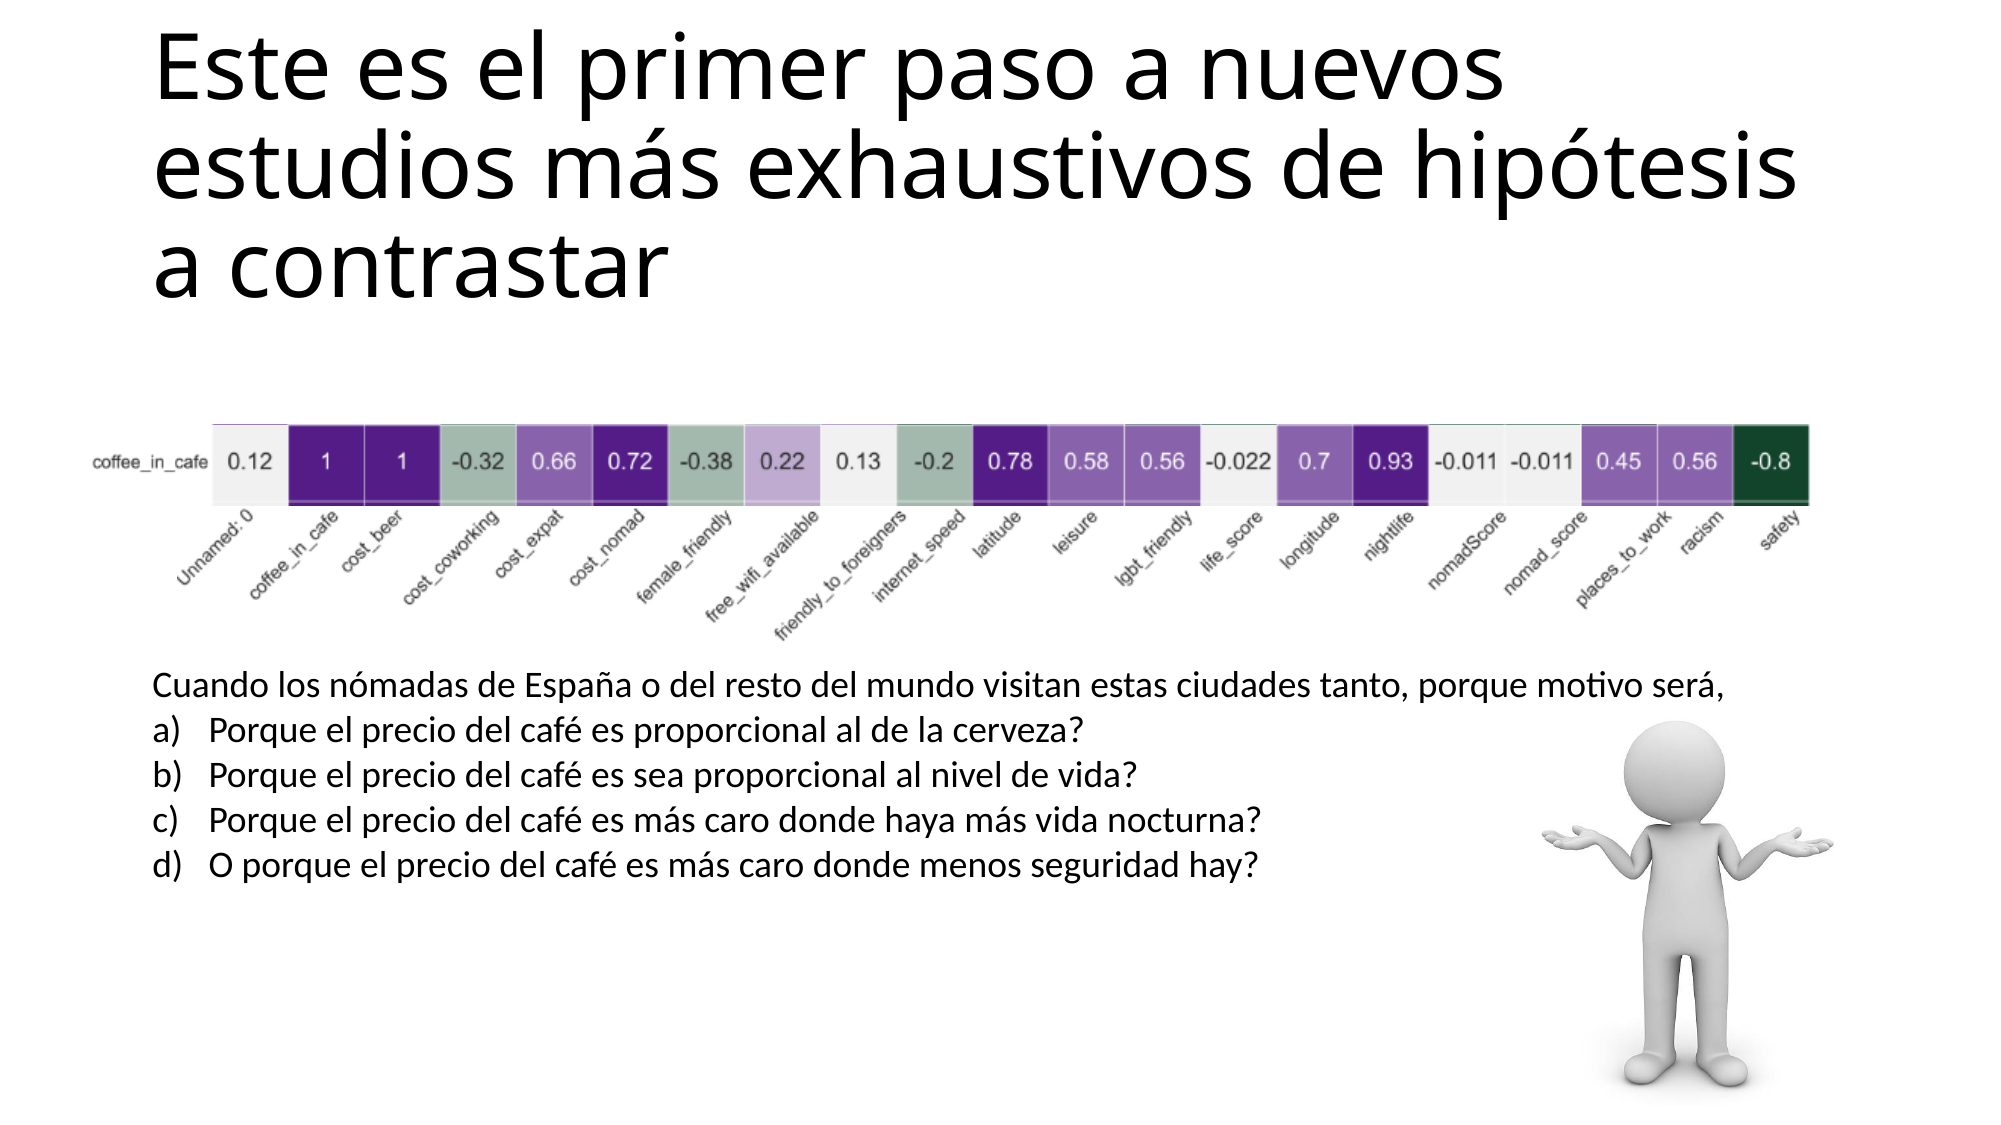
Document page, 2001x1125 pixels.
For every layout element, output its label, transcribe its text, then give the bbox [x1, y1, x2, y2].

text_box Cuando los nómadas de España o del resto del mundo visitan estas ciudades tanto, porque motivo será, Porque el precio del café es proporcional al de la cerveza? Porque el precio del café es sea proporcional al nivel de vida? Porque el precio del café es más caro donde haya más vida nocturna? O porque el precio del café es más caro donde menos seguridad hay? [137, 652, 1852, 893]
picture [177, 506, 1816, 653]
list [90, 424, 1816, 506]
title Este es el primer paso a nuevos estudios más exhaustivos de hipótesis a contrastar [137, 59, 1863, 278]
picture [1485, 707, 1883, 1106]
